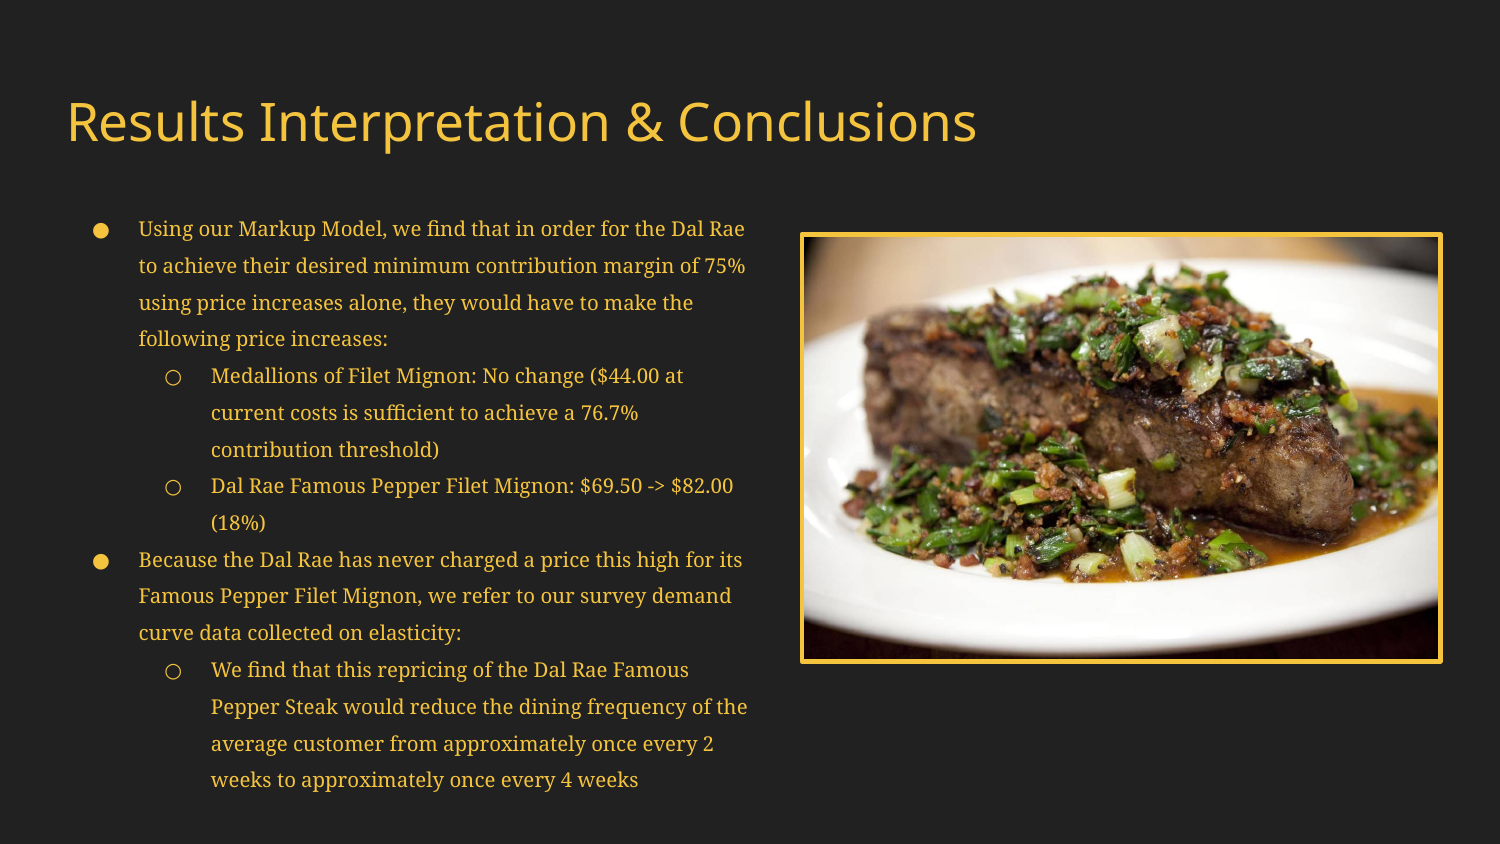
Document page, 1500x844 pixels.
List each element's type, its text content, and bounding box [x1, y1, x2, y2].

picture [803, 236, 1439, 660]
title Results Interpretation & Conclusions [51, 72, 1449, 167]
list Using our Markup Model, we find that in order for the Dal Rae to achieve their desired minimum contribution margin of 75% using price increases alone, they would have to make the following price increases: Medallions of Filet Mignon: No change ($44.00 at current costs is sufficient to achieve a 76.7% contribution threshold) Dal Rae Famous Pepper Filet Mignon: $69.50 -> $82.00 (18%) Because the Dal Rae has never charged a price this high for its Famous Pepper Filet Mignon, we refer to our survey demand curve data collected on elasticity: We find that this repricing of the Dal Rae Famous Pepper Steak would reduce the dining frequency of the average customer from approximately once every 2 weeks to approximately once every 4 weeks [51, 189, 773, 808]
